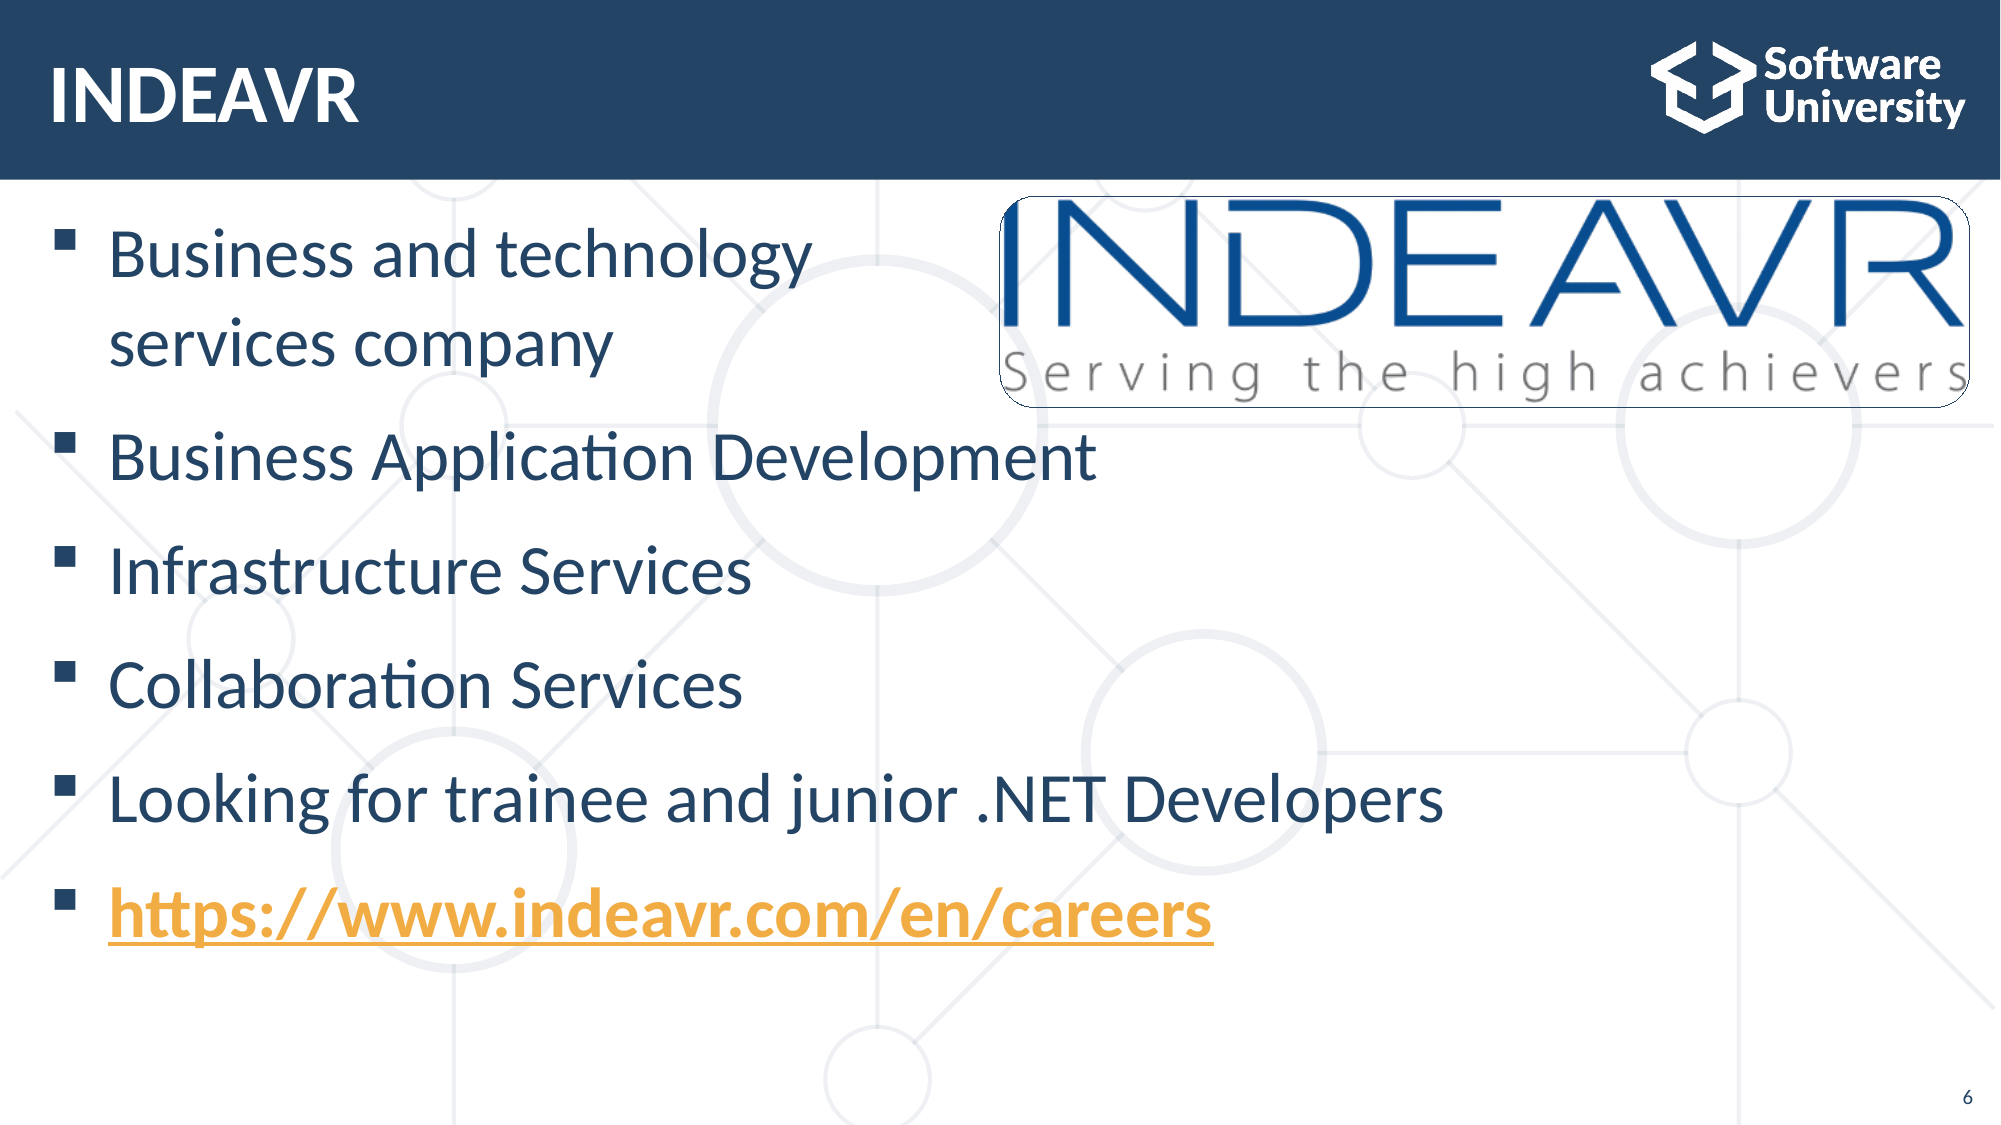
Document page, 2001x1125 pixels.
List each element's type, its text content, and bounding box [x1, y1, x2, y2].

picture [1651, 41, 1966, 134]
title INDEAVR [31, 16, 1625, 162]
list Business and technology services company Business Application Development Infrastructure Services Collaboration Services Looking for trainee and junior .NET Developers https://www.indeavr.com/en/careers [31, 196, 1970, 1104]
slide_number 6 [1927, 1067, 1989, 1117]
picture [999, 195, 1971, 408]
